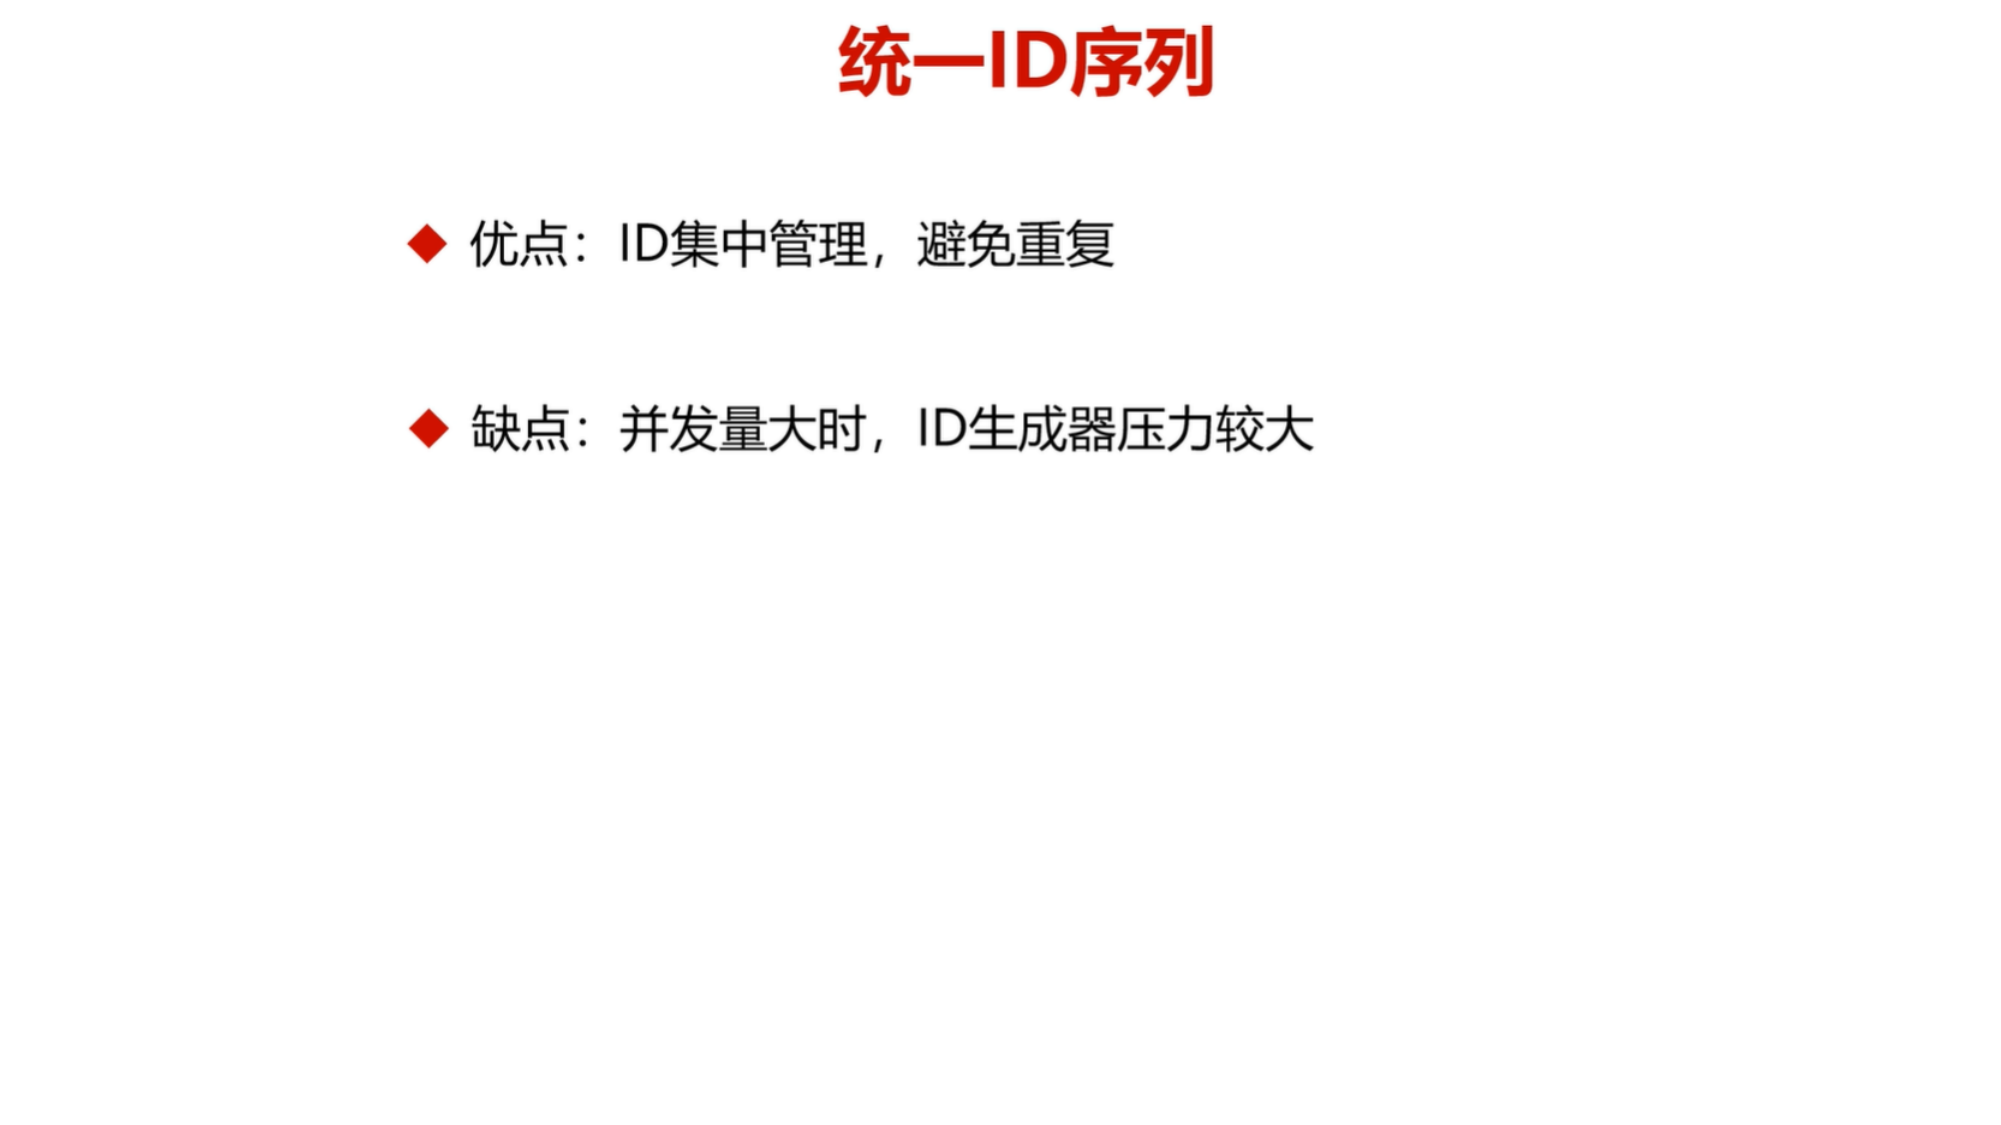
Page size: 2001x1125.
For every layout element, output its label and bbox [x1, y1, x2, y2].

picture [342, 20, 1469, 504]
